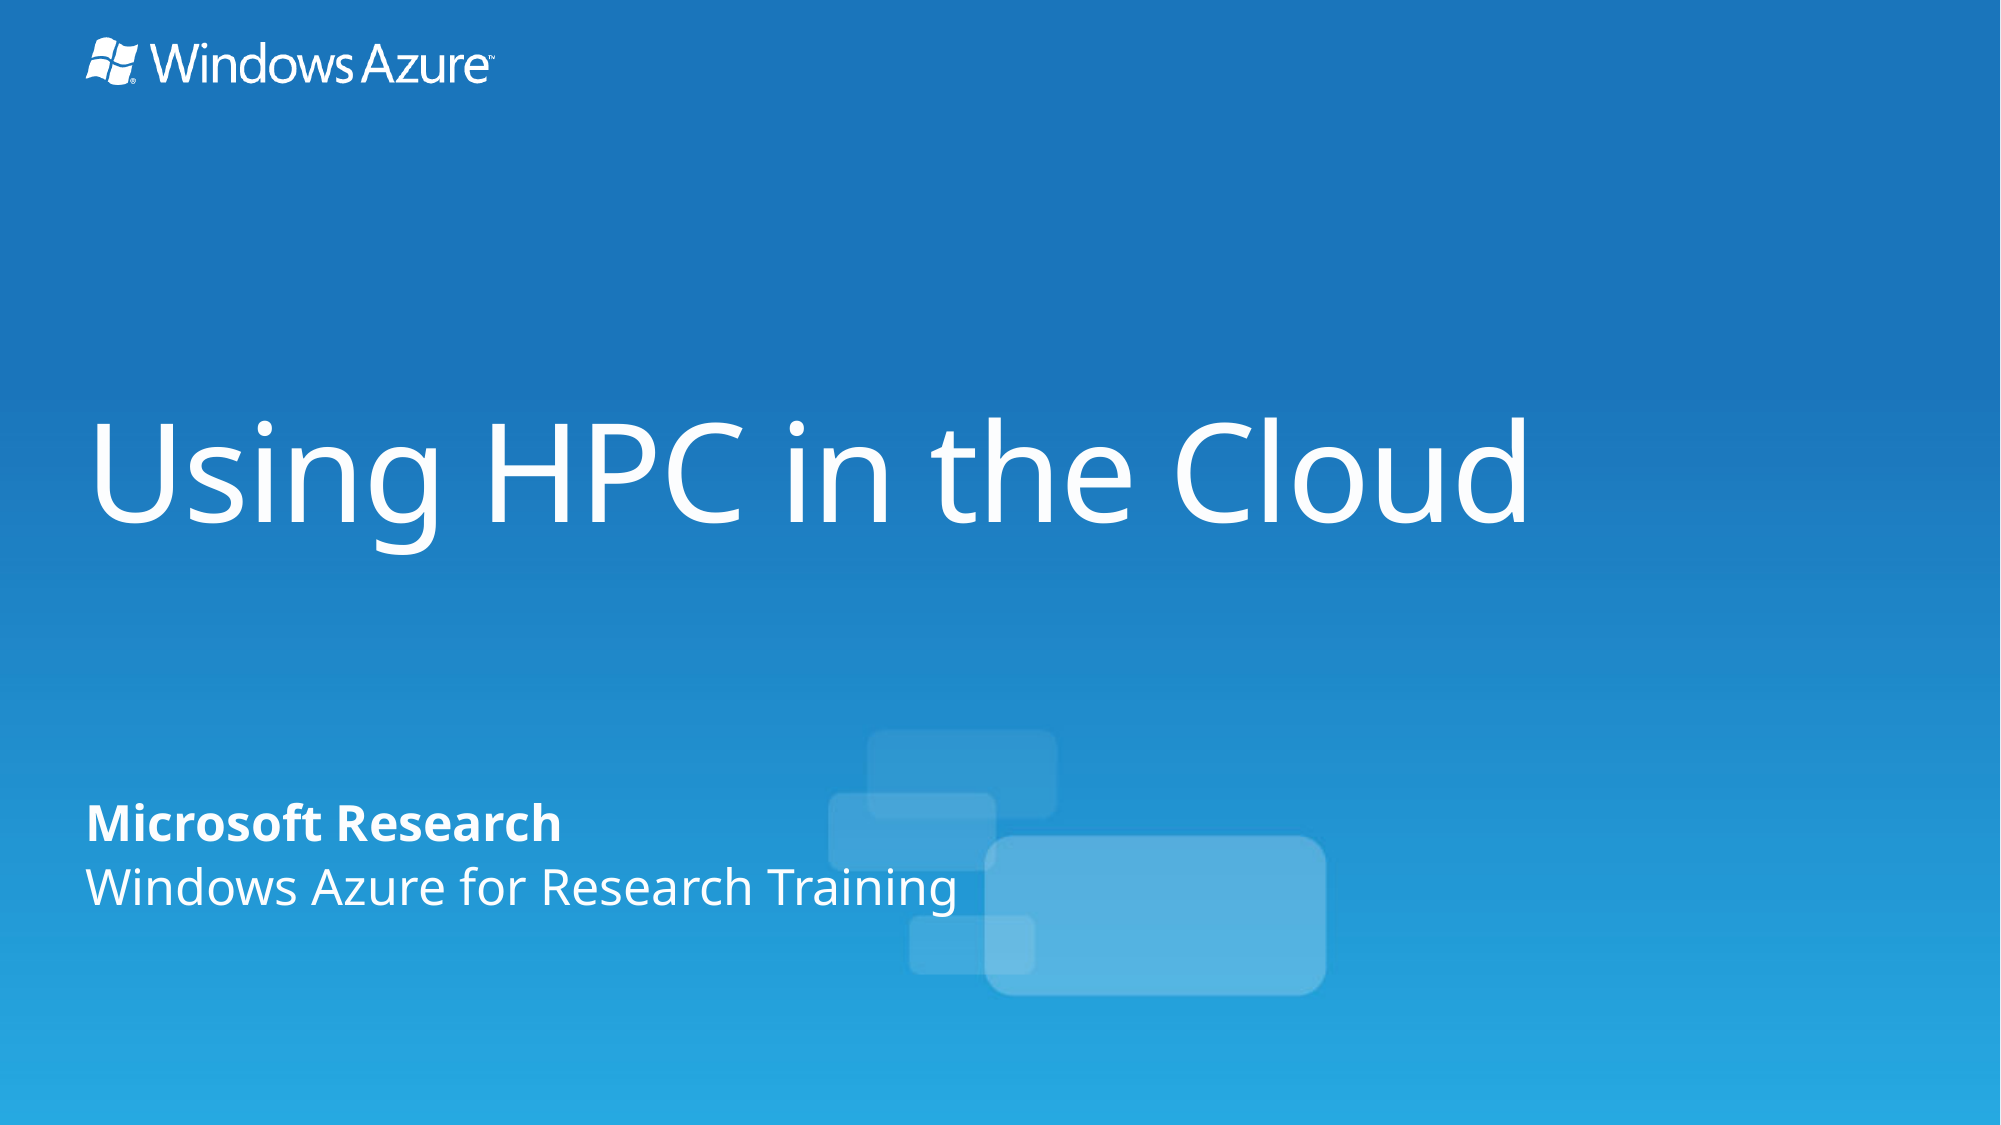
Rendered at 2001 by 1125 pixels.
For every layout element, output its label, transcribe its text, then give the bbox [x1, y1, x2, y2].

picture [0, 0, 2001, 1125]
list Microsoft Research Windows Azure for Research Training [85, 797, 1565, 919]
title Using HPC in the Cloud [85, 366, 1780, 590]
